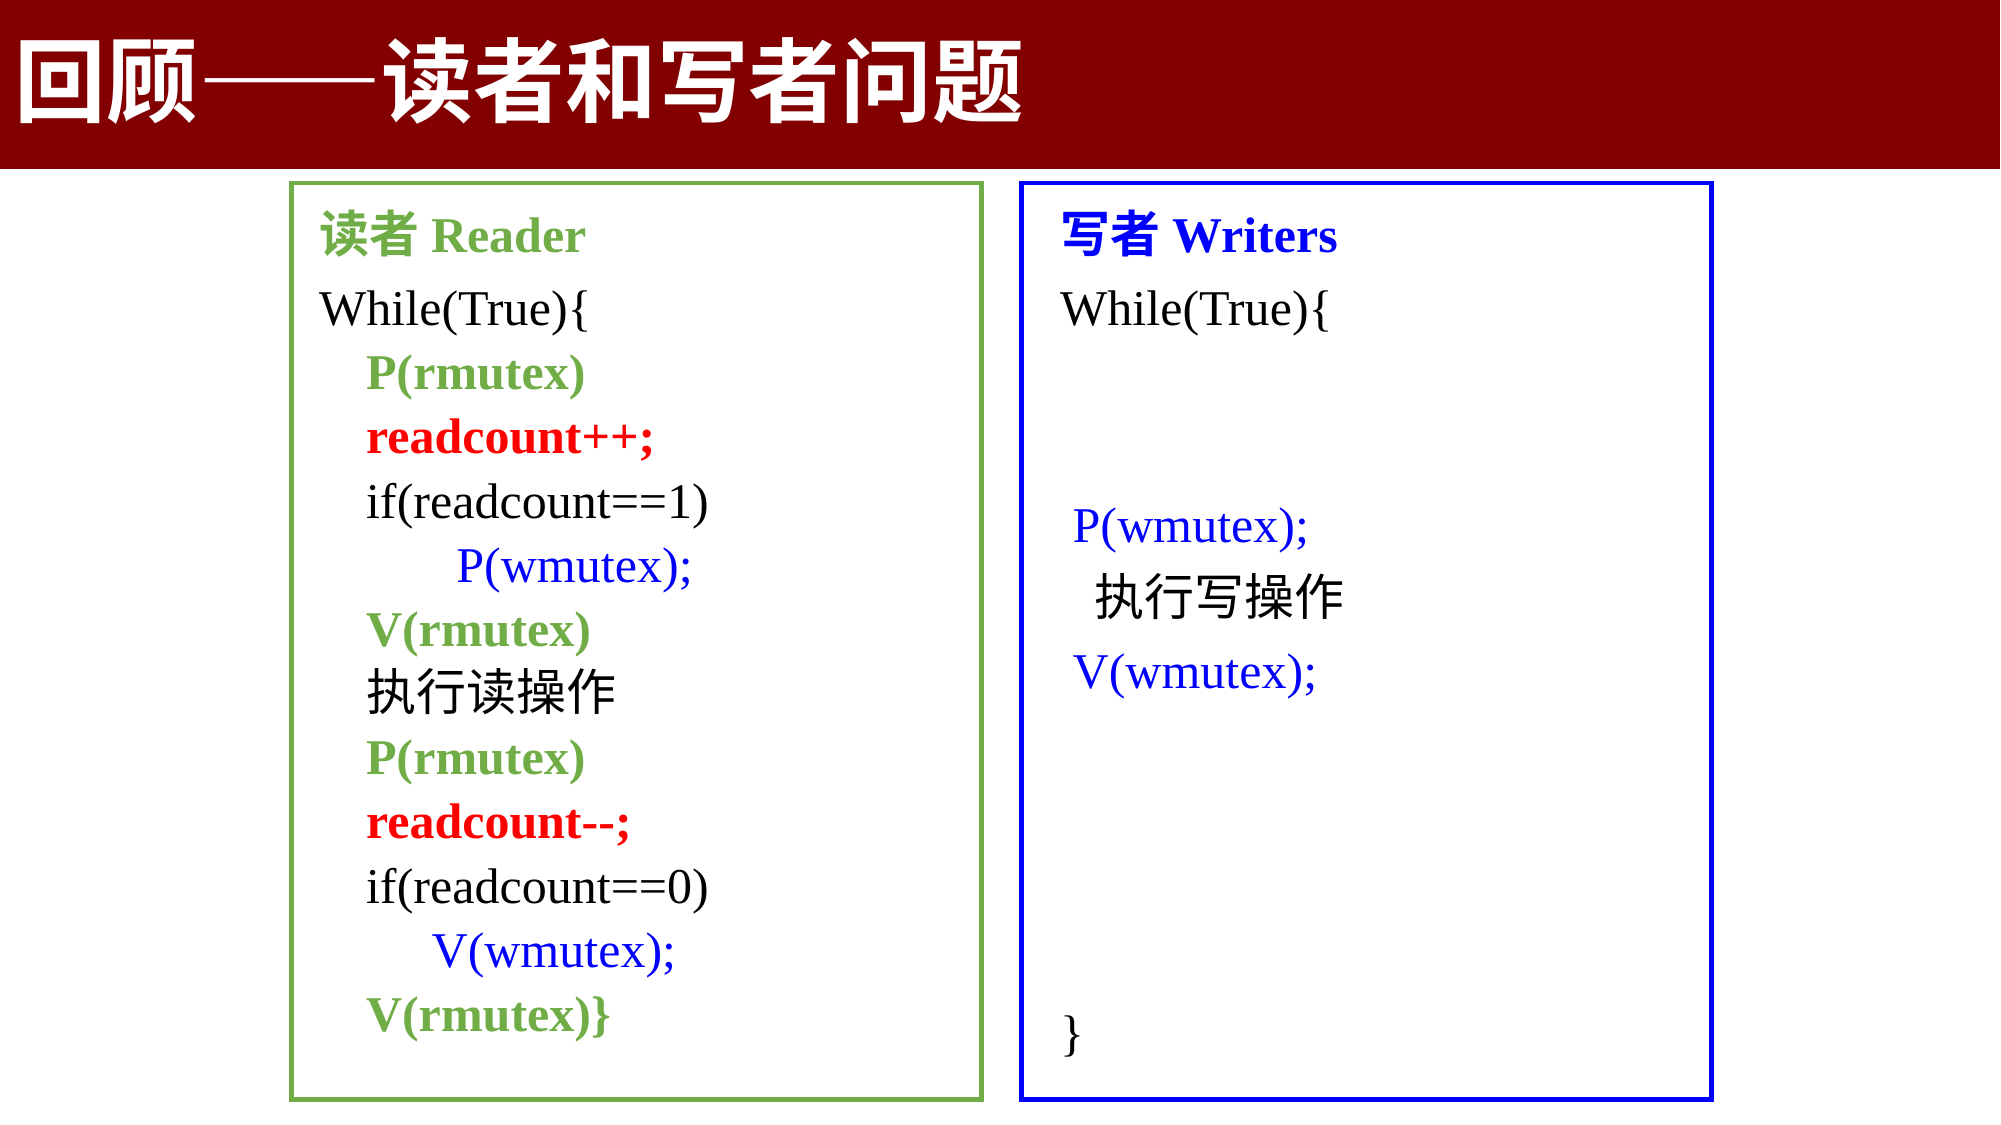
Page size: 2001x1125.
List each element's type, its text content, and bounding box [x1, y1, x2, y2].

text_box [0, 0, 2000, 169]
text_box 回顾——读者和写者问题 [0, 4, 1451, 169]
text_box [290, 182, 982, 191]
text_box [1020, 182, 1713, 191]
text_box 写者Writers While(True){ P(wmutex); 执行写操作 V(wmutex); } [970, 191, 1857, 1100]
text_box 读者Reader While(True){ P(rmutex) readcount++; if(readcount==1) P(wmutex); V(rmutex) 执行读操作 P(rmutex) readcount--; if(readcount==0) V(wmutex); V(rmutex)} [229, 191, 970, 1100]
